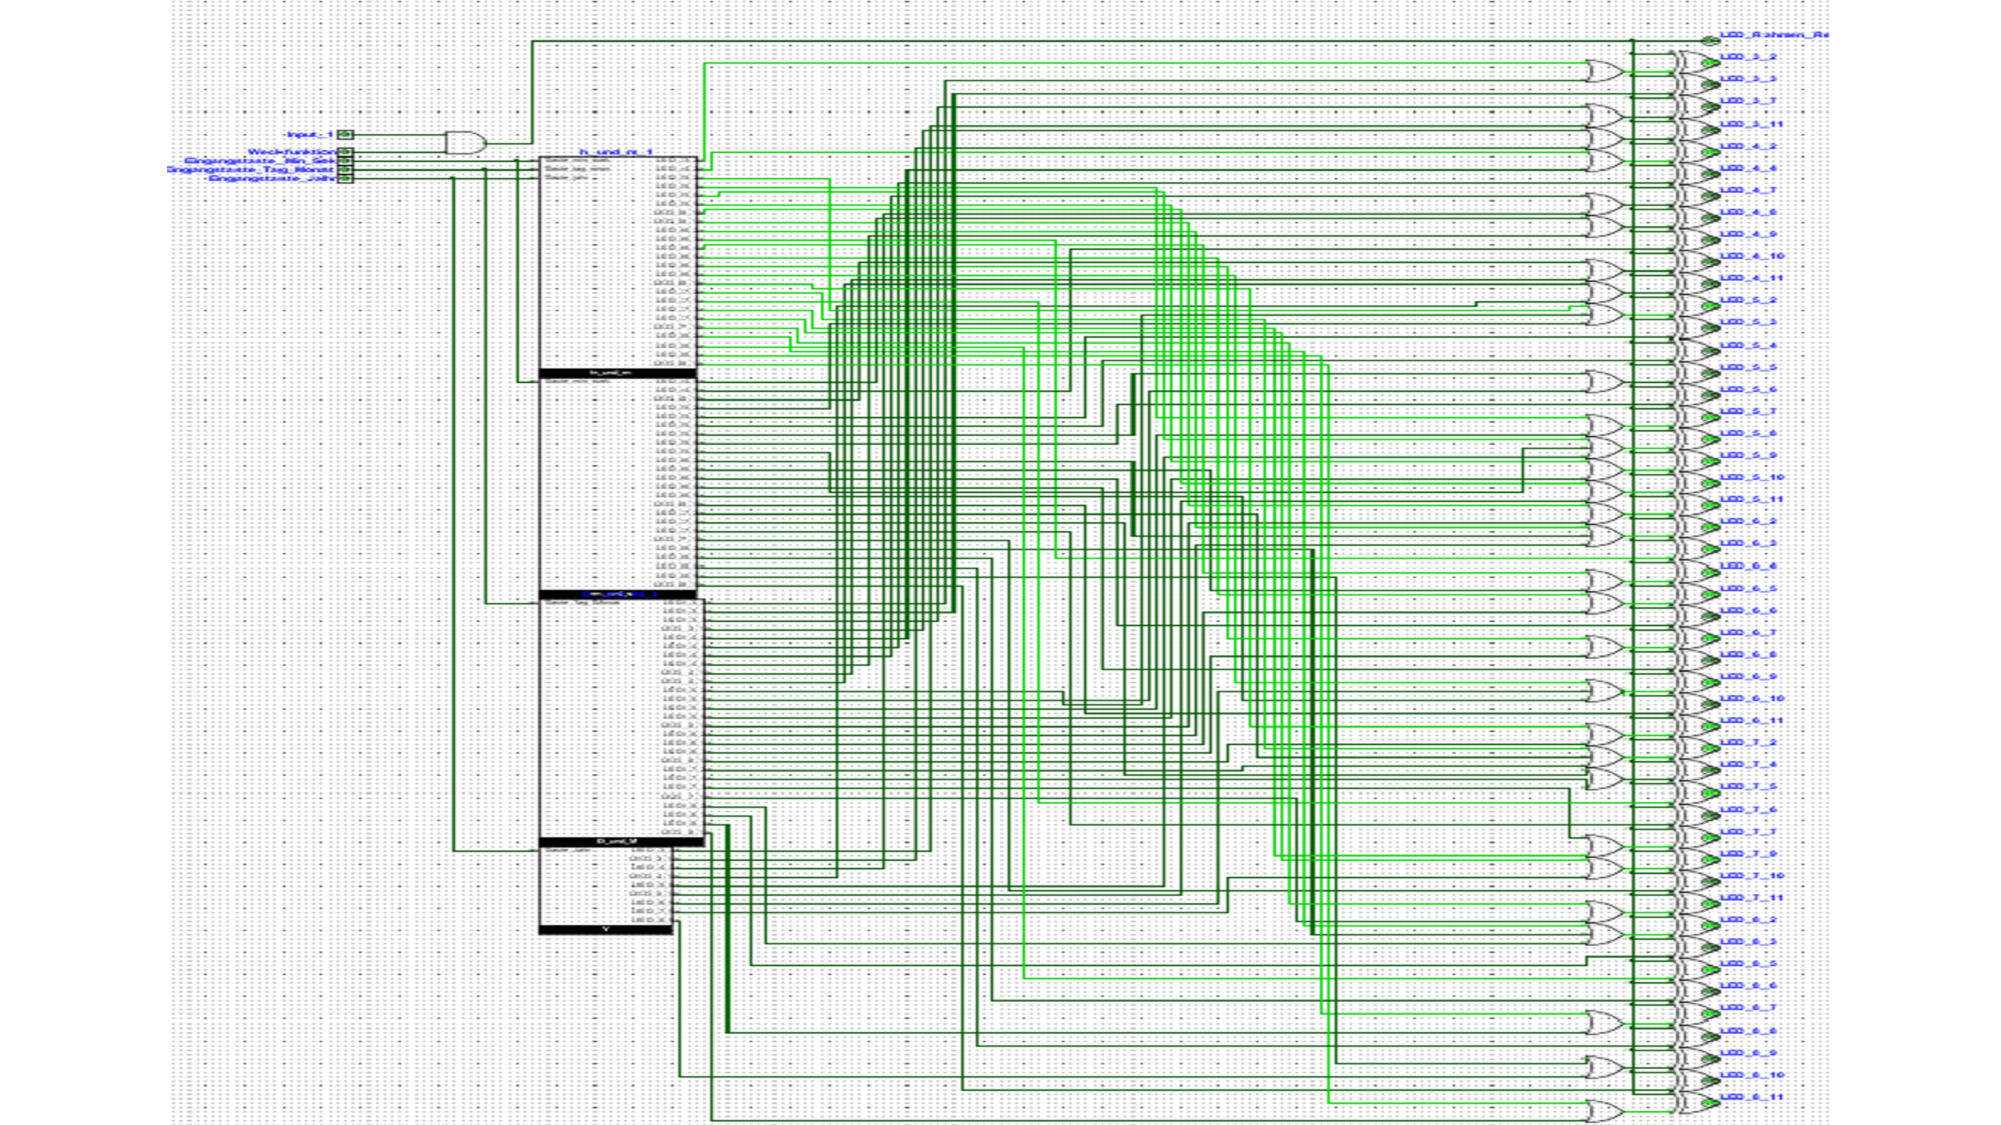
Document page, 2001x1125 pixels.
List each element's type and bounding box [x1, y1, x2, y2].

list [167, 0, 1835, 1125]
